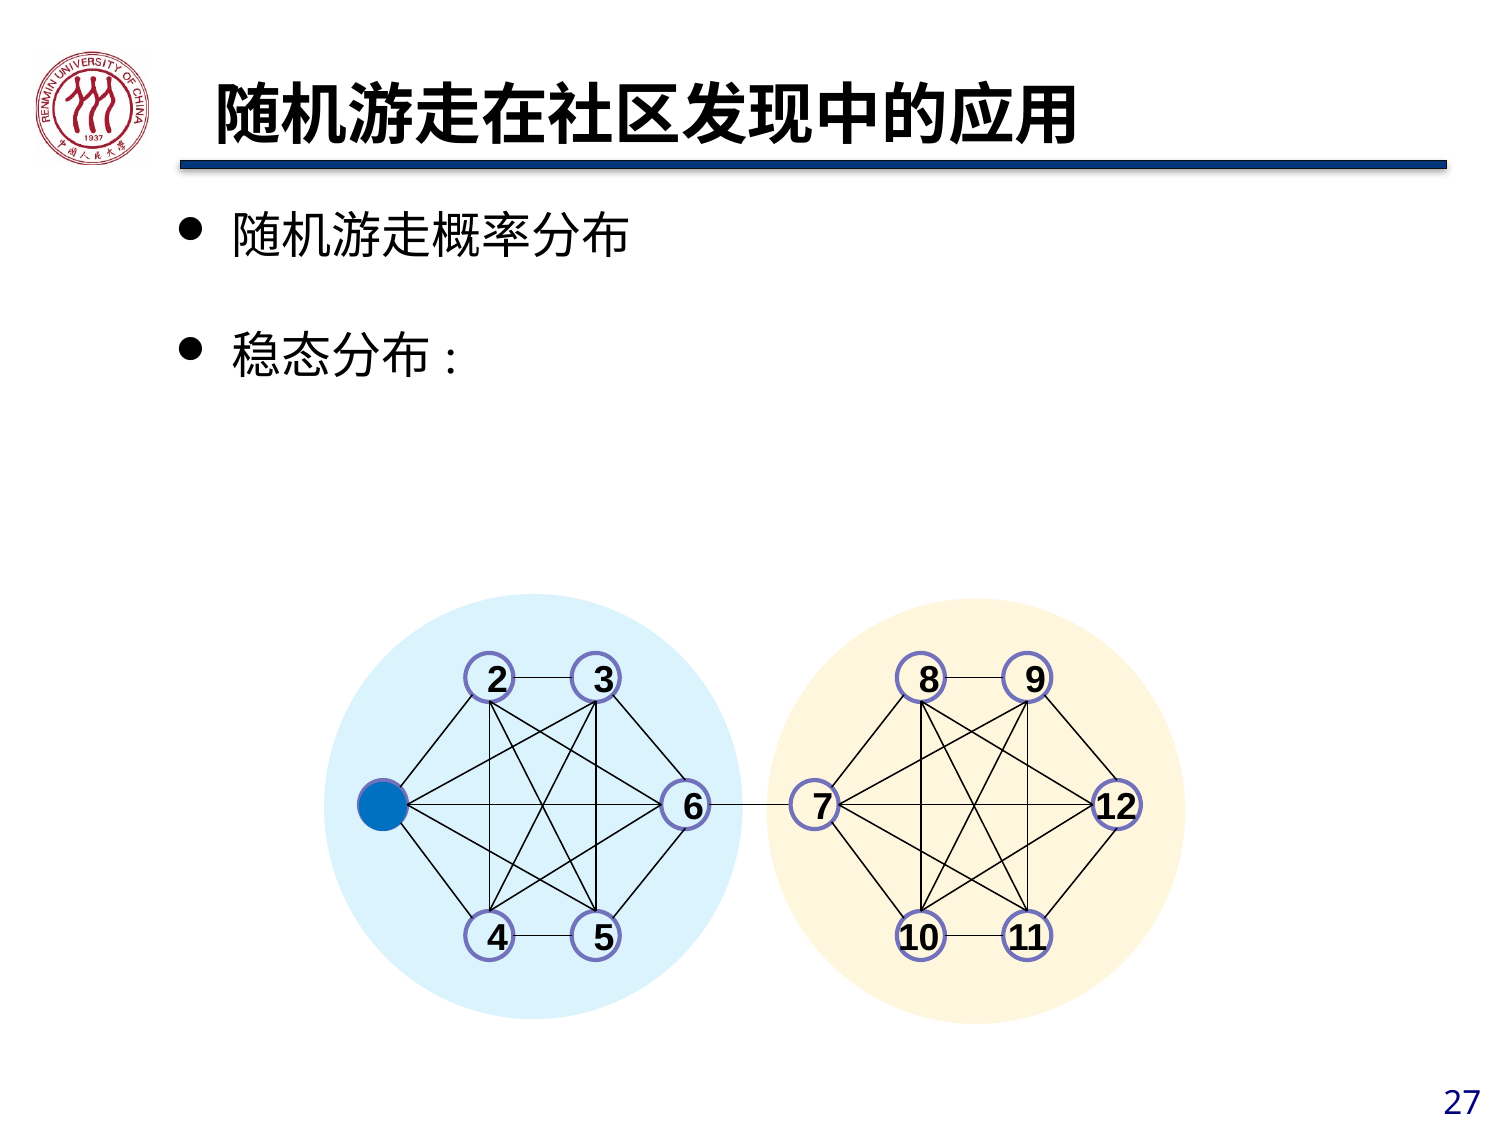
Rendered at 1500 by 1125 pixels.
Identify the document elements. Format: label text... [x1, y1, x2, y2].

picture [35, 51, 149, 165]
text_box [399, 694, 473, 788]
text_box 10 [883, 921, 983, 965]
text_box 12 [1098, 774, 1180, 835]
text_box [838, 701, 919, 804]
text_box [321, 591, 745, 1022]
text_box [1044, 828, 1118, 919]
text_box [1031, 701, 1094, 805]
text_box 2 [463, 650, 516, 700]
title 随机游走在社区发现中的应用 [198, 18, 1407, 205]
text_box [604, 812, 662, 912]
text_box 11 [993, 921, 1093, 965]
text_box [612, 828, 686, 919]
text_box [406, 701, 488, 804]
text_box 6 [666, 778, 712, 831]
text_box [920, 701, 1028, 804]
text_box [831, 821, 836, 919]
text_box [612, 694, 686, 781]
text_box [356, 779, 401, 834]
text_box 5 [569, 921, 622, 963]
text_box 7 [788, 777, 833, 832]
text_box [399, 821, 404, 919]
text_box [831, 694, 905, 788]
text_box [1044, 694, 1118, 781]
text_box 4 [463, 921, 516, 963]
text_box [838, 804, 1028, 912]
text_box 8 [894, 650, 947, 700]
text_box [1035, 812, 1094, 912]
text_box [489, 701, 596, 804]
text_box [764, 596, 1188, 1026]
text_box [406, 804, 596, 912]
text_box 9 [1001, 650, 1054, 700]
text_box 3 [569, 650, 622, 700]
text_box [600, 701, 662, 805]
